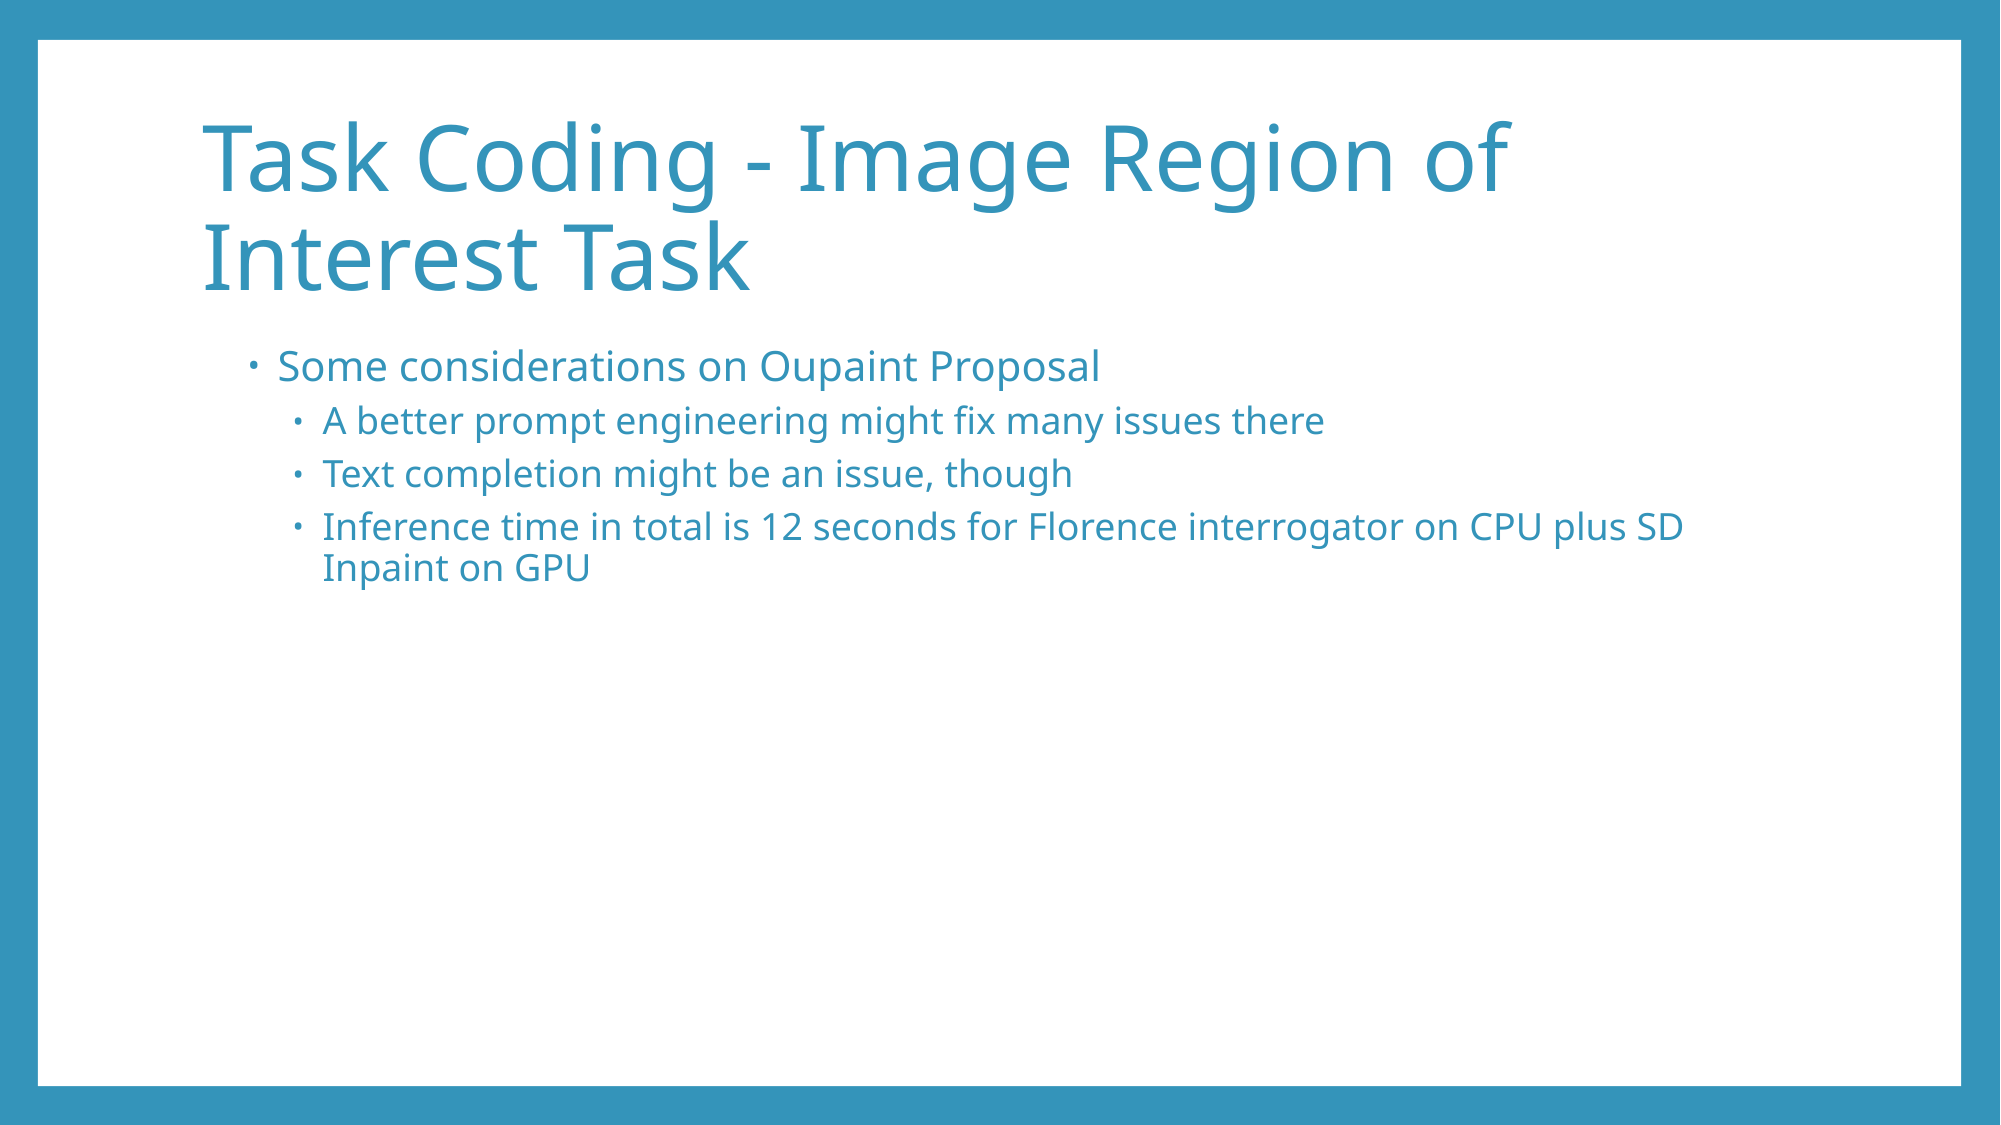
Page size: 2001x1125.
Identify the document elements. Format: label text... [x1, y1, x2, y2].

list Some considerations on Oupaint Proposal A better prompt engineering might fix many issues there Text completion might be an issue, though Inference time in total is 12 seconds for Florence interrogator on CPU plus SD Inpaint on GPU [187, 337, 1808, 1000]
title Task Coding - Image Region of Interest Task [187, 99, 1808, 323]
